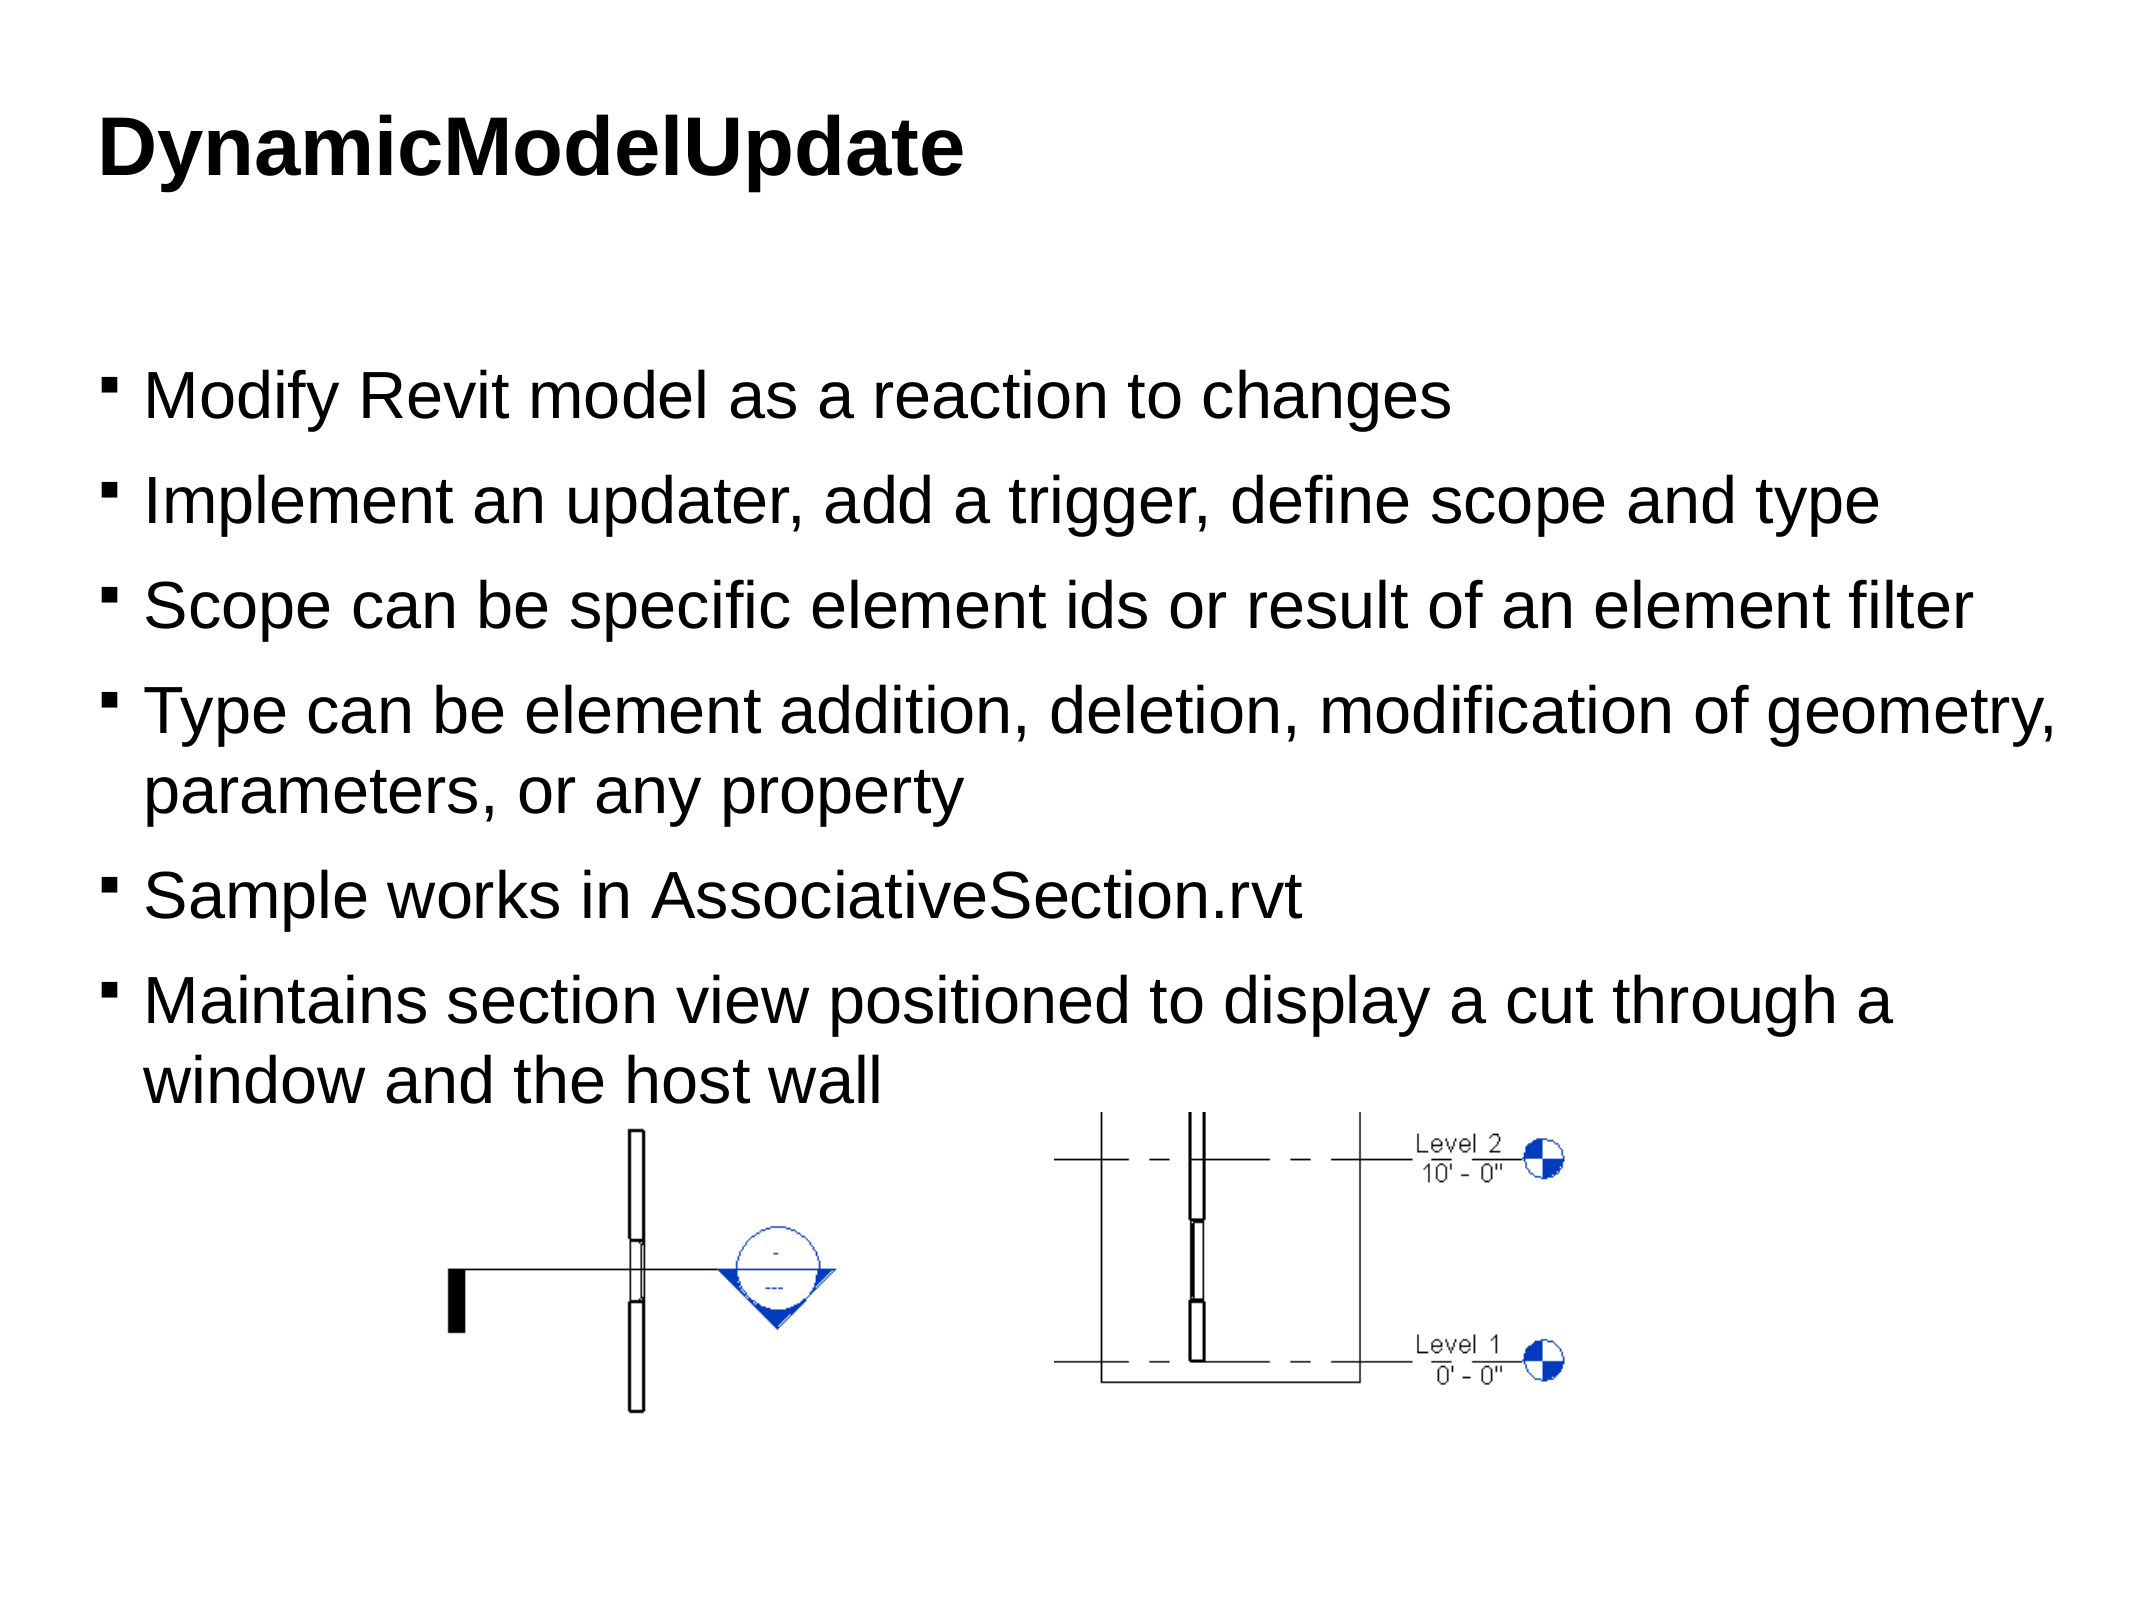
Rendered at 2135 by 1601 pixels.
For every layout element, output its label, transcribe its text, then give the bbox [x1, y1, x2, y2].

list Modify Revit model as a reaction to changes Implement an updater, add a trigger, define scope and type Scope can be specific element ids or result of an element filter Type can be element addition, deletion, modification of geometry, parameters, or any property Sample works in AssociativeSection.rvt Maintains section view positioned to display a cut through a window and the host wall [96, 351, 2093, 1452]
picture [1054, 1112, 1582, 1399]
title DynamicModelUpdate [96, 59, 2028, 226]
picture [416, 1112, 852, 1429]
